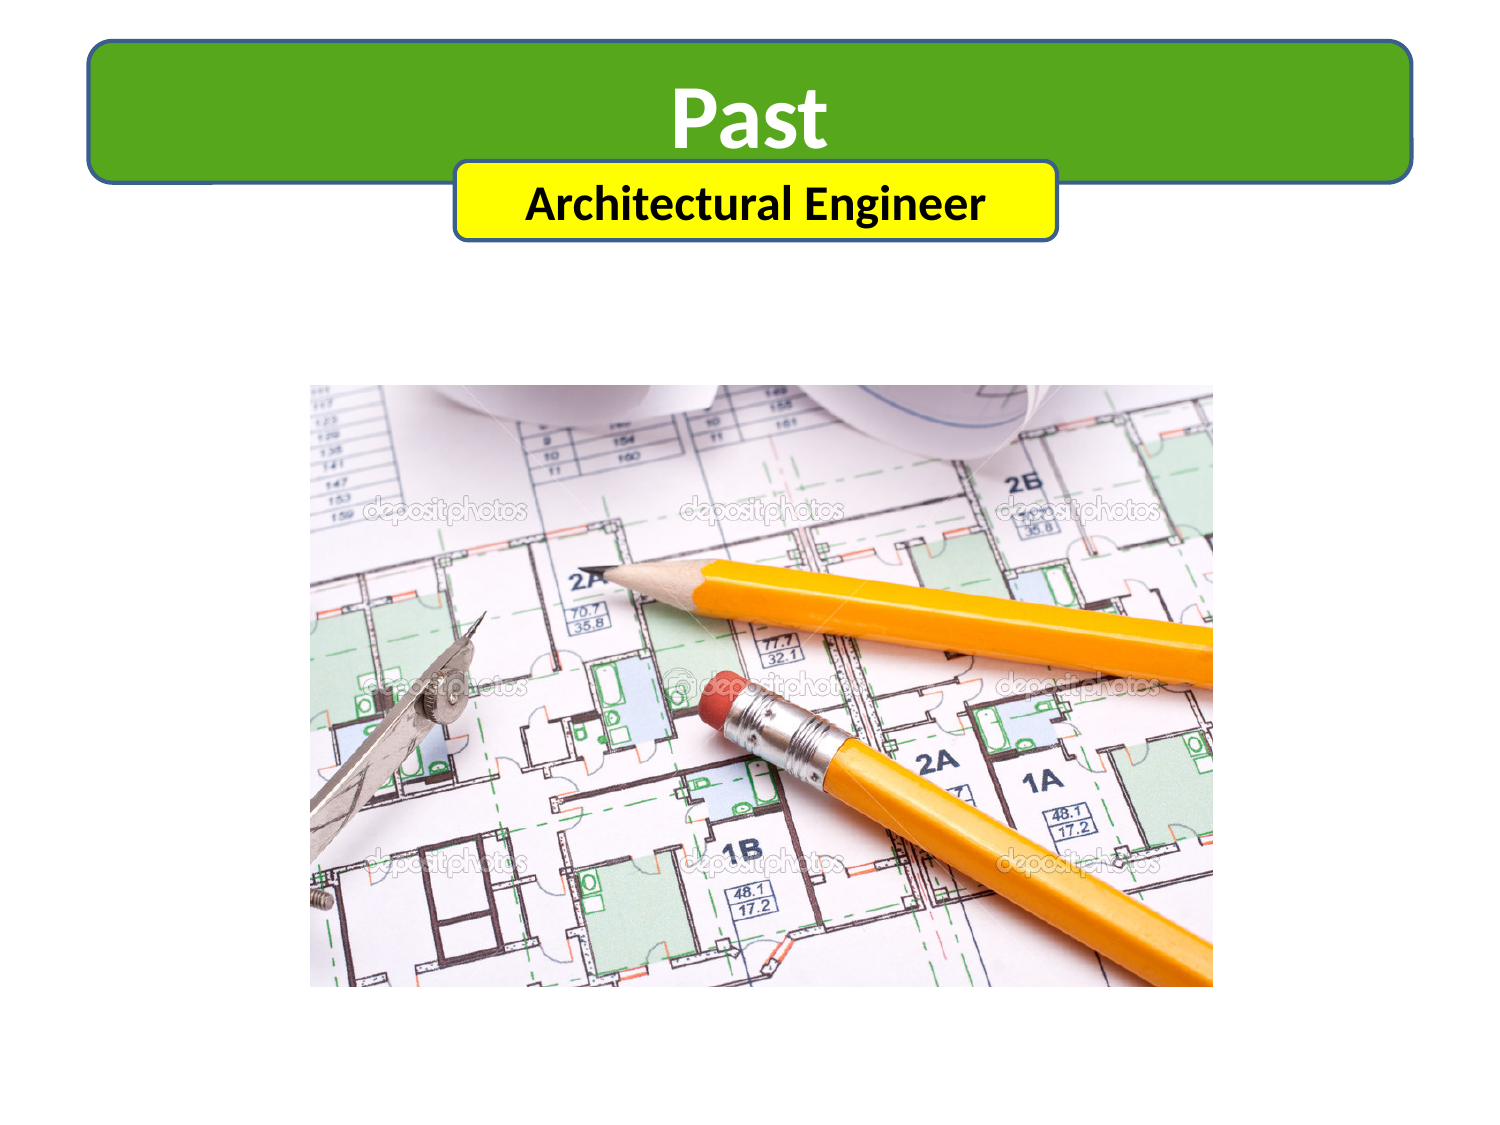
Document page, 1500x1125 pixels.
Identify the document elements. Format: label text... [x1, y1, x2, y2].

picture [310, 385, 1213, 987]
text_box Past [86, 38, 1414, 185]
text_box Architectural Engineer [452, 158, 1060, 243]
